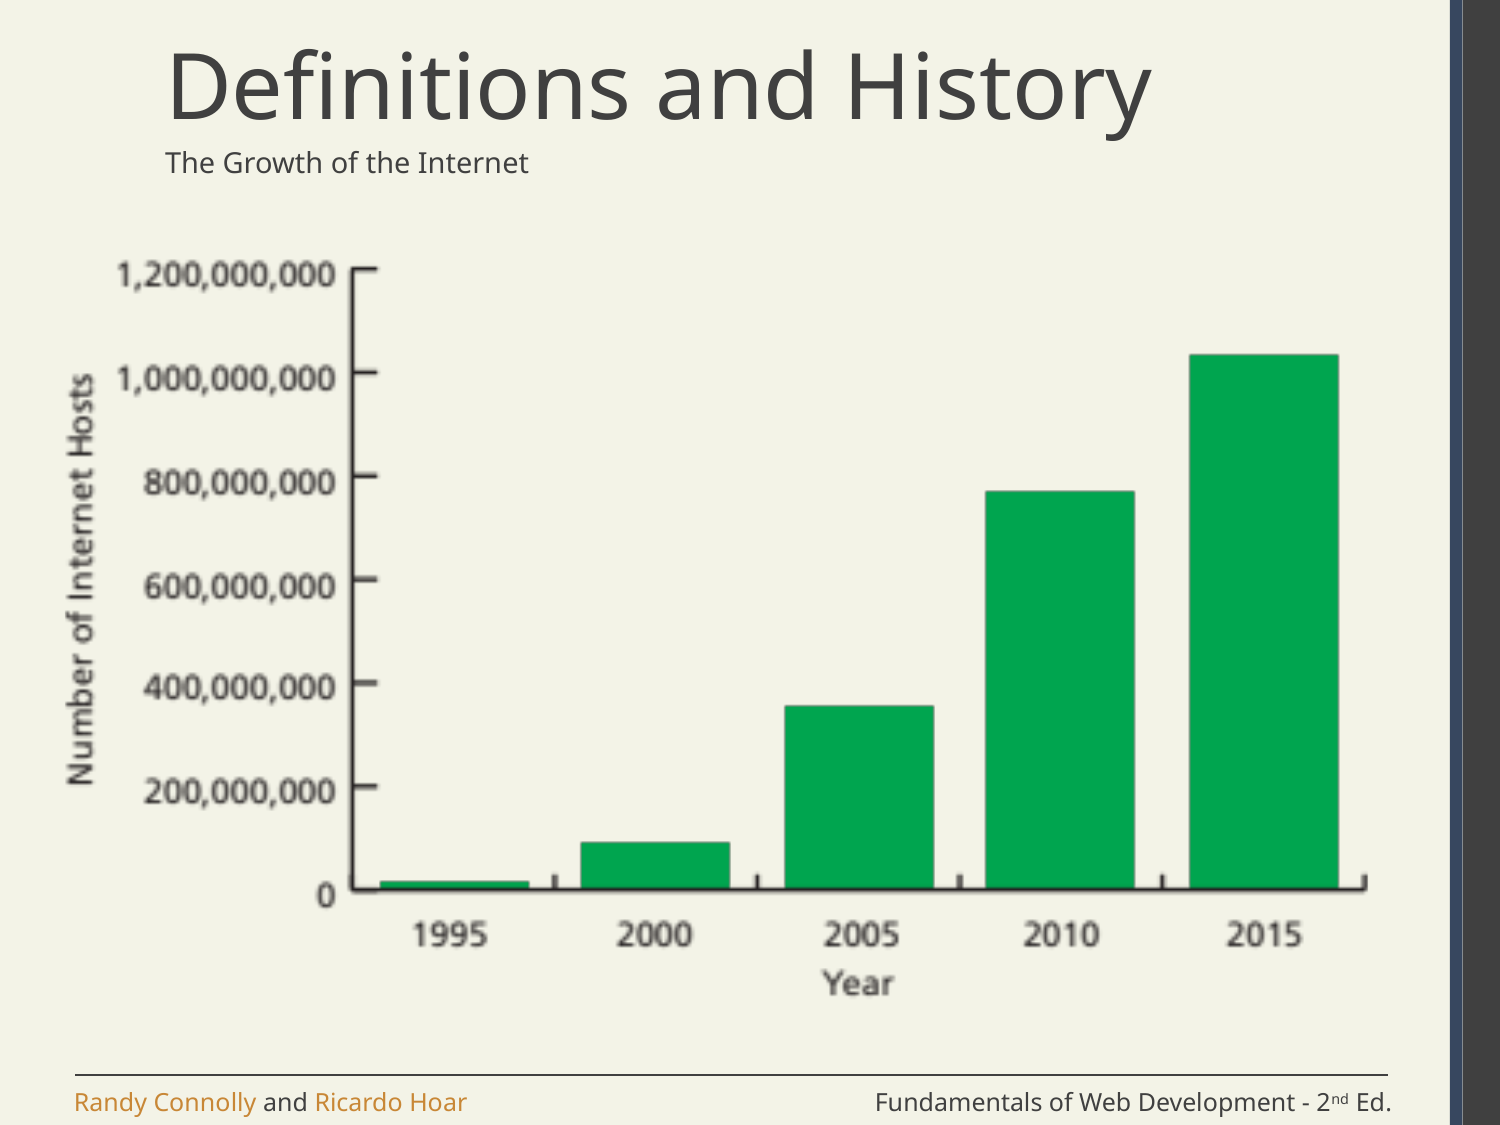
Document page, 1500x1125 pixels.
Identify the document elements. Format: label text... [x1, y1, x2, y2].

picture [64, 255, 1369, 1000]
title Definitions and History [150, 20, 1425, 188]
list The Growth of the Internet [150, 137, 1200, 188]
